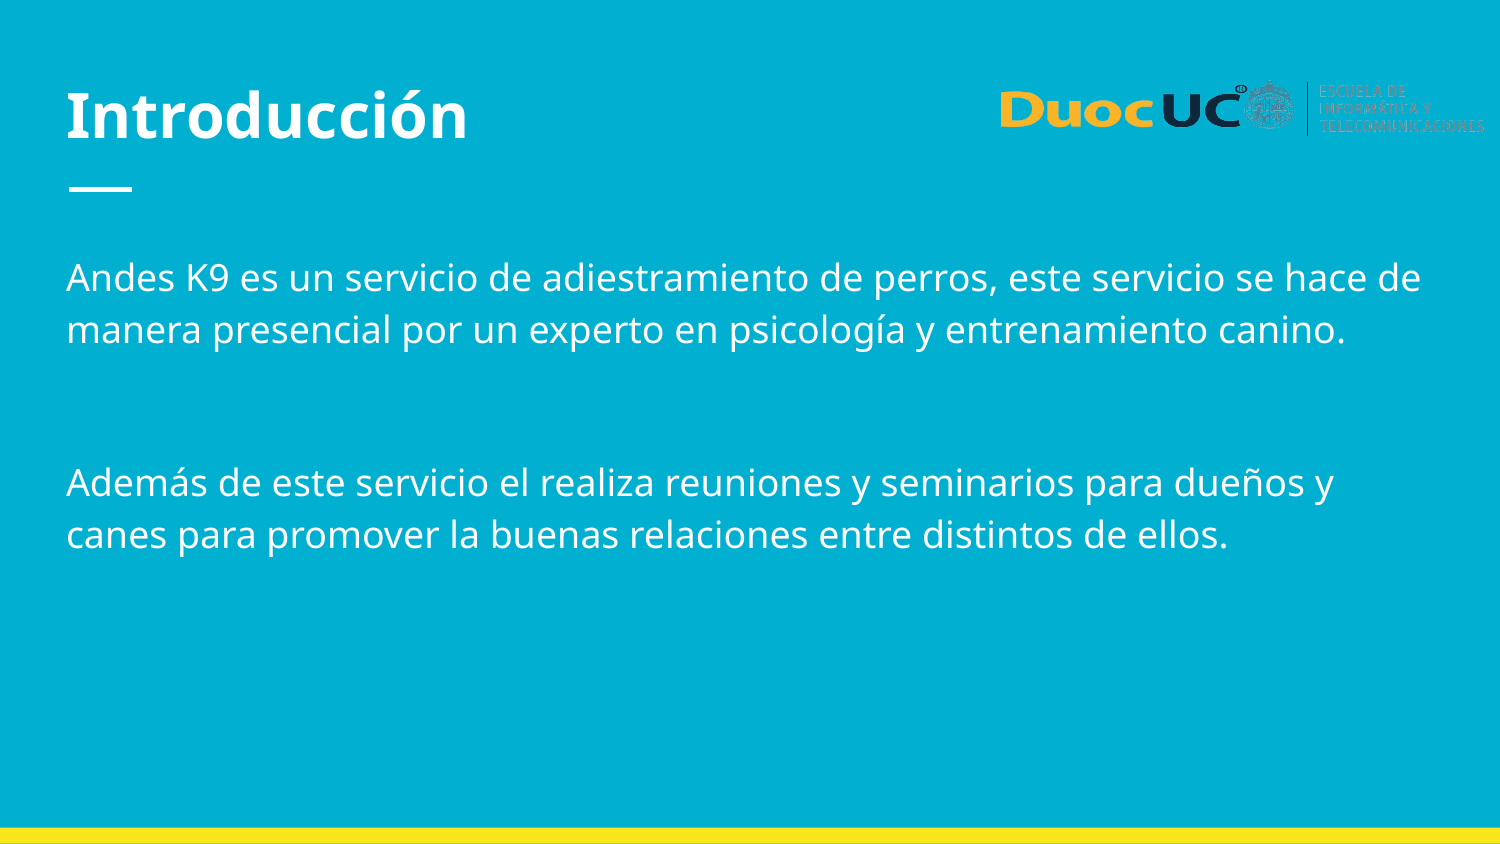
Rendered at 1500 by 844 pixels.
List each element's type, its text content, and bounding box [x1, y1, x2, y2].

list Andes K9 es un servicio de adiestramiento de perros, este servicio se hace de manera presencial por un experto en psicología y entrenamiento canino. Además de este servicio el realiza reuniones y seminarios para dueños y canes para promover la buenas relaciones entre distintos de ellos. [51, 232, 1449, 750]
title Introducción [51, 61, 993, 167]
picture [998, 0, 1485, 283]
